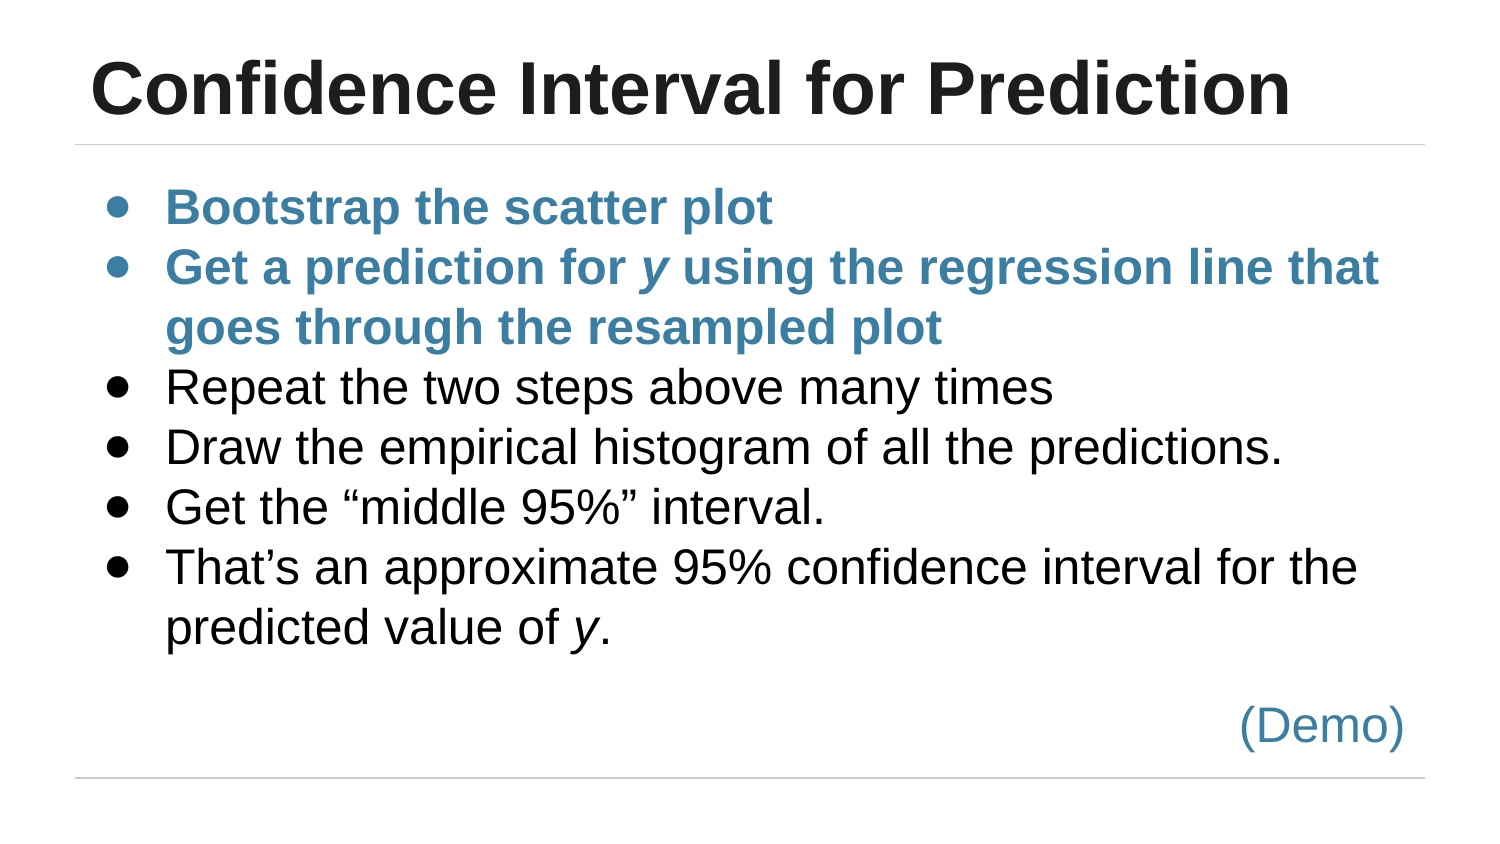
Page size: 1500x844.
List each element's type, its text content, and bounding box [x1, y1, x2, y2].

text_box (Demo) [1214, 677, 1431, 760]
list Bootstrap the scatter plot Get a prediction for y using the regression line that goes through the resampled plot Repeat the two steps above many times Draw the empirical histogram of all the predictions. Get the “middle 95%” interval. That’s an approximate 95% confidence interval for the predicted value of y. [75, 159, 1425, 754]
title Confidence Interval for Prediction [75, 33, 1337, 145]
